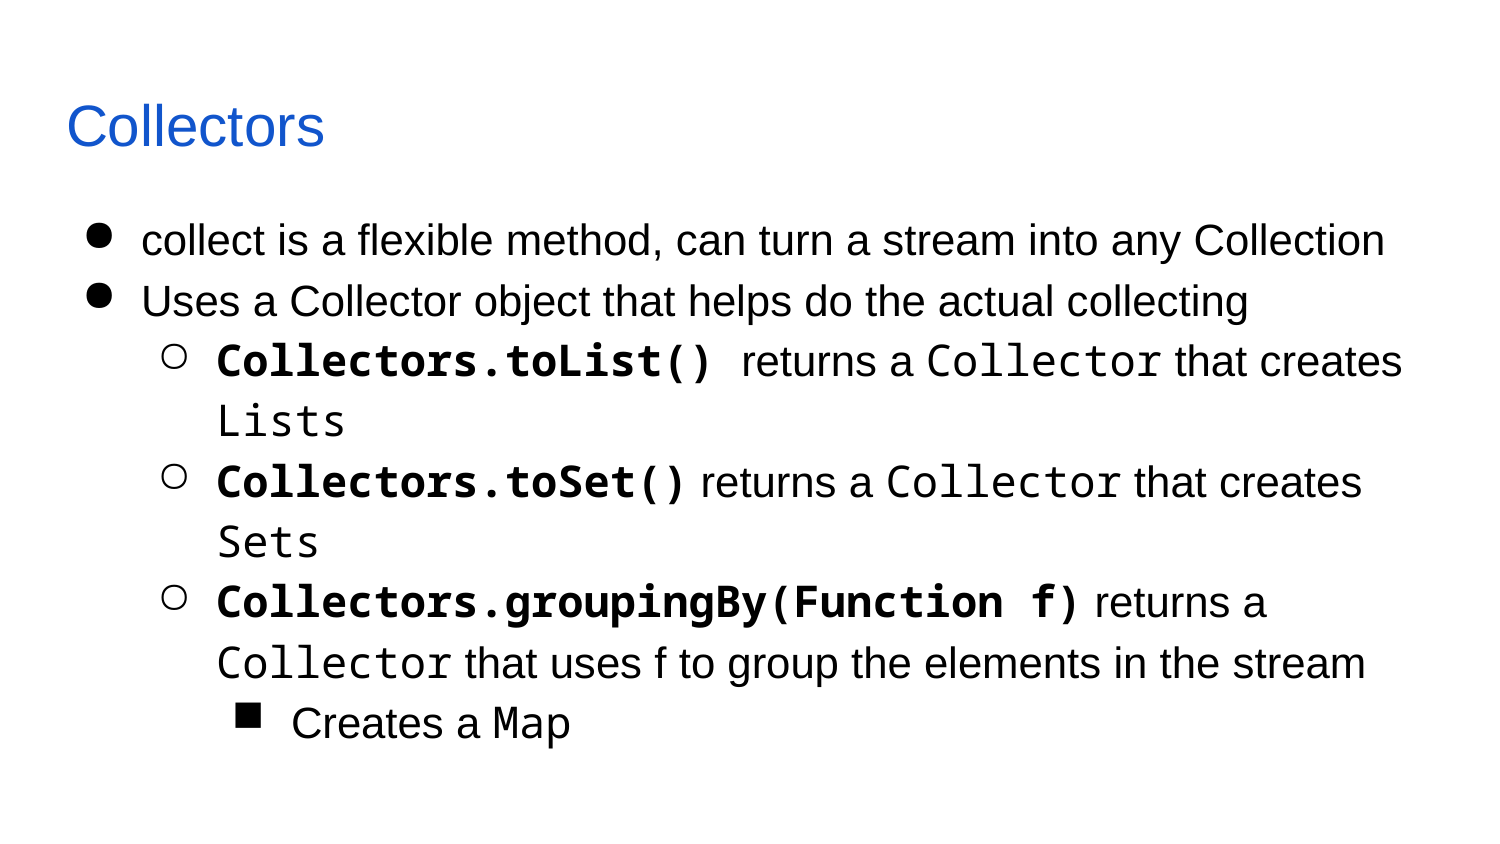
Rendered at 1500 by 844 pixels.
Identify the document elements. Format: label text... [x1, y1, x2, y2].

title Collectors [51, 72, 1449, 167]
list collect is a flexible method, can turn a stream into any Collection Uses a Collector object that helps do the actual collecting Collectors.toList() returns a Collector that creates Lists Collectors.toSet() returns a Collector that creates Sets Collectors.groupingBy(Function f) returns a Collector that uses f to group the elements in the stream Creates a Map [51, 189, 1449, 750]
